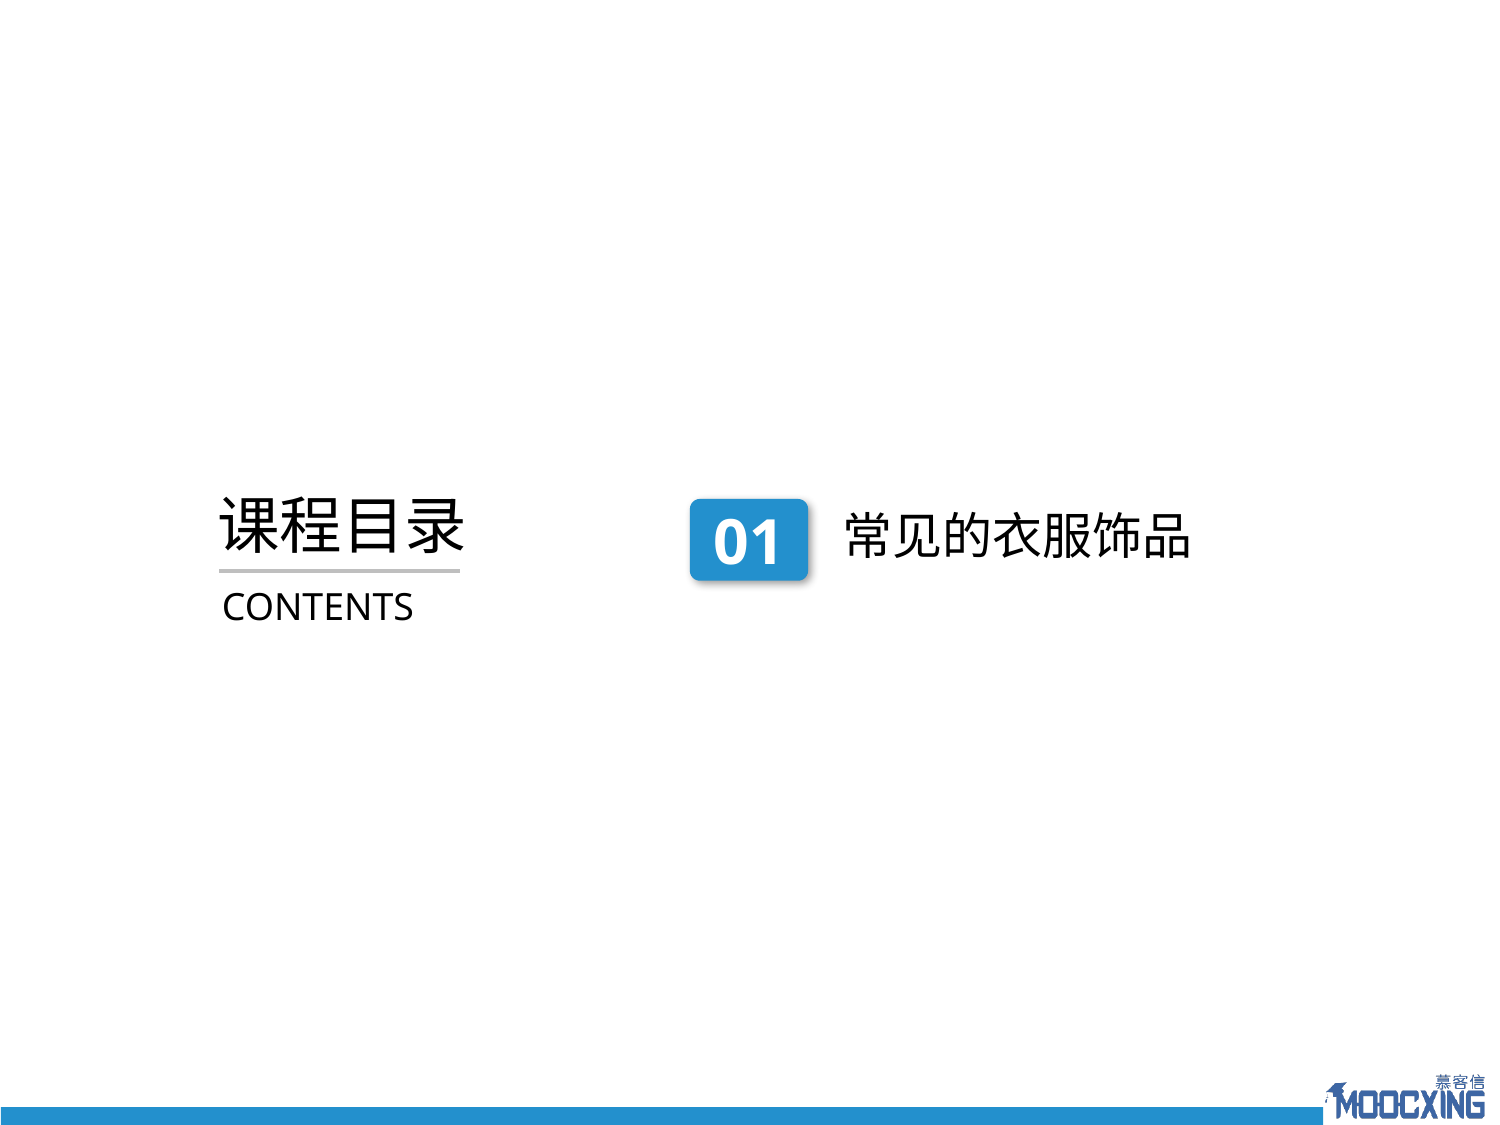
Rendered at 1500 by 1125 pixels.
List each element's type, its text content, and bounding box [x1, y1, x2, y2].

list 常见的衣服饰品 [827, 504, 1383, 590]
picture [1313, 1072, 1500, 1121]
